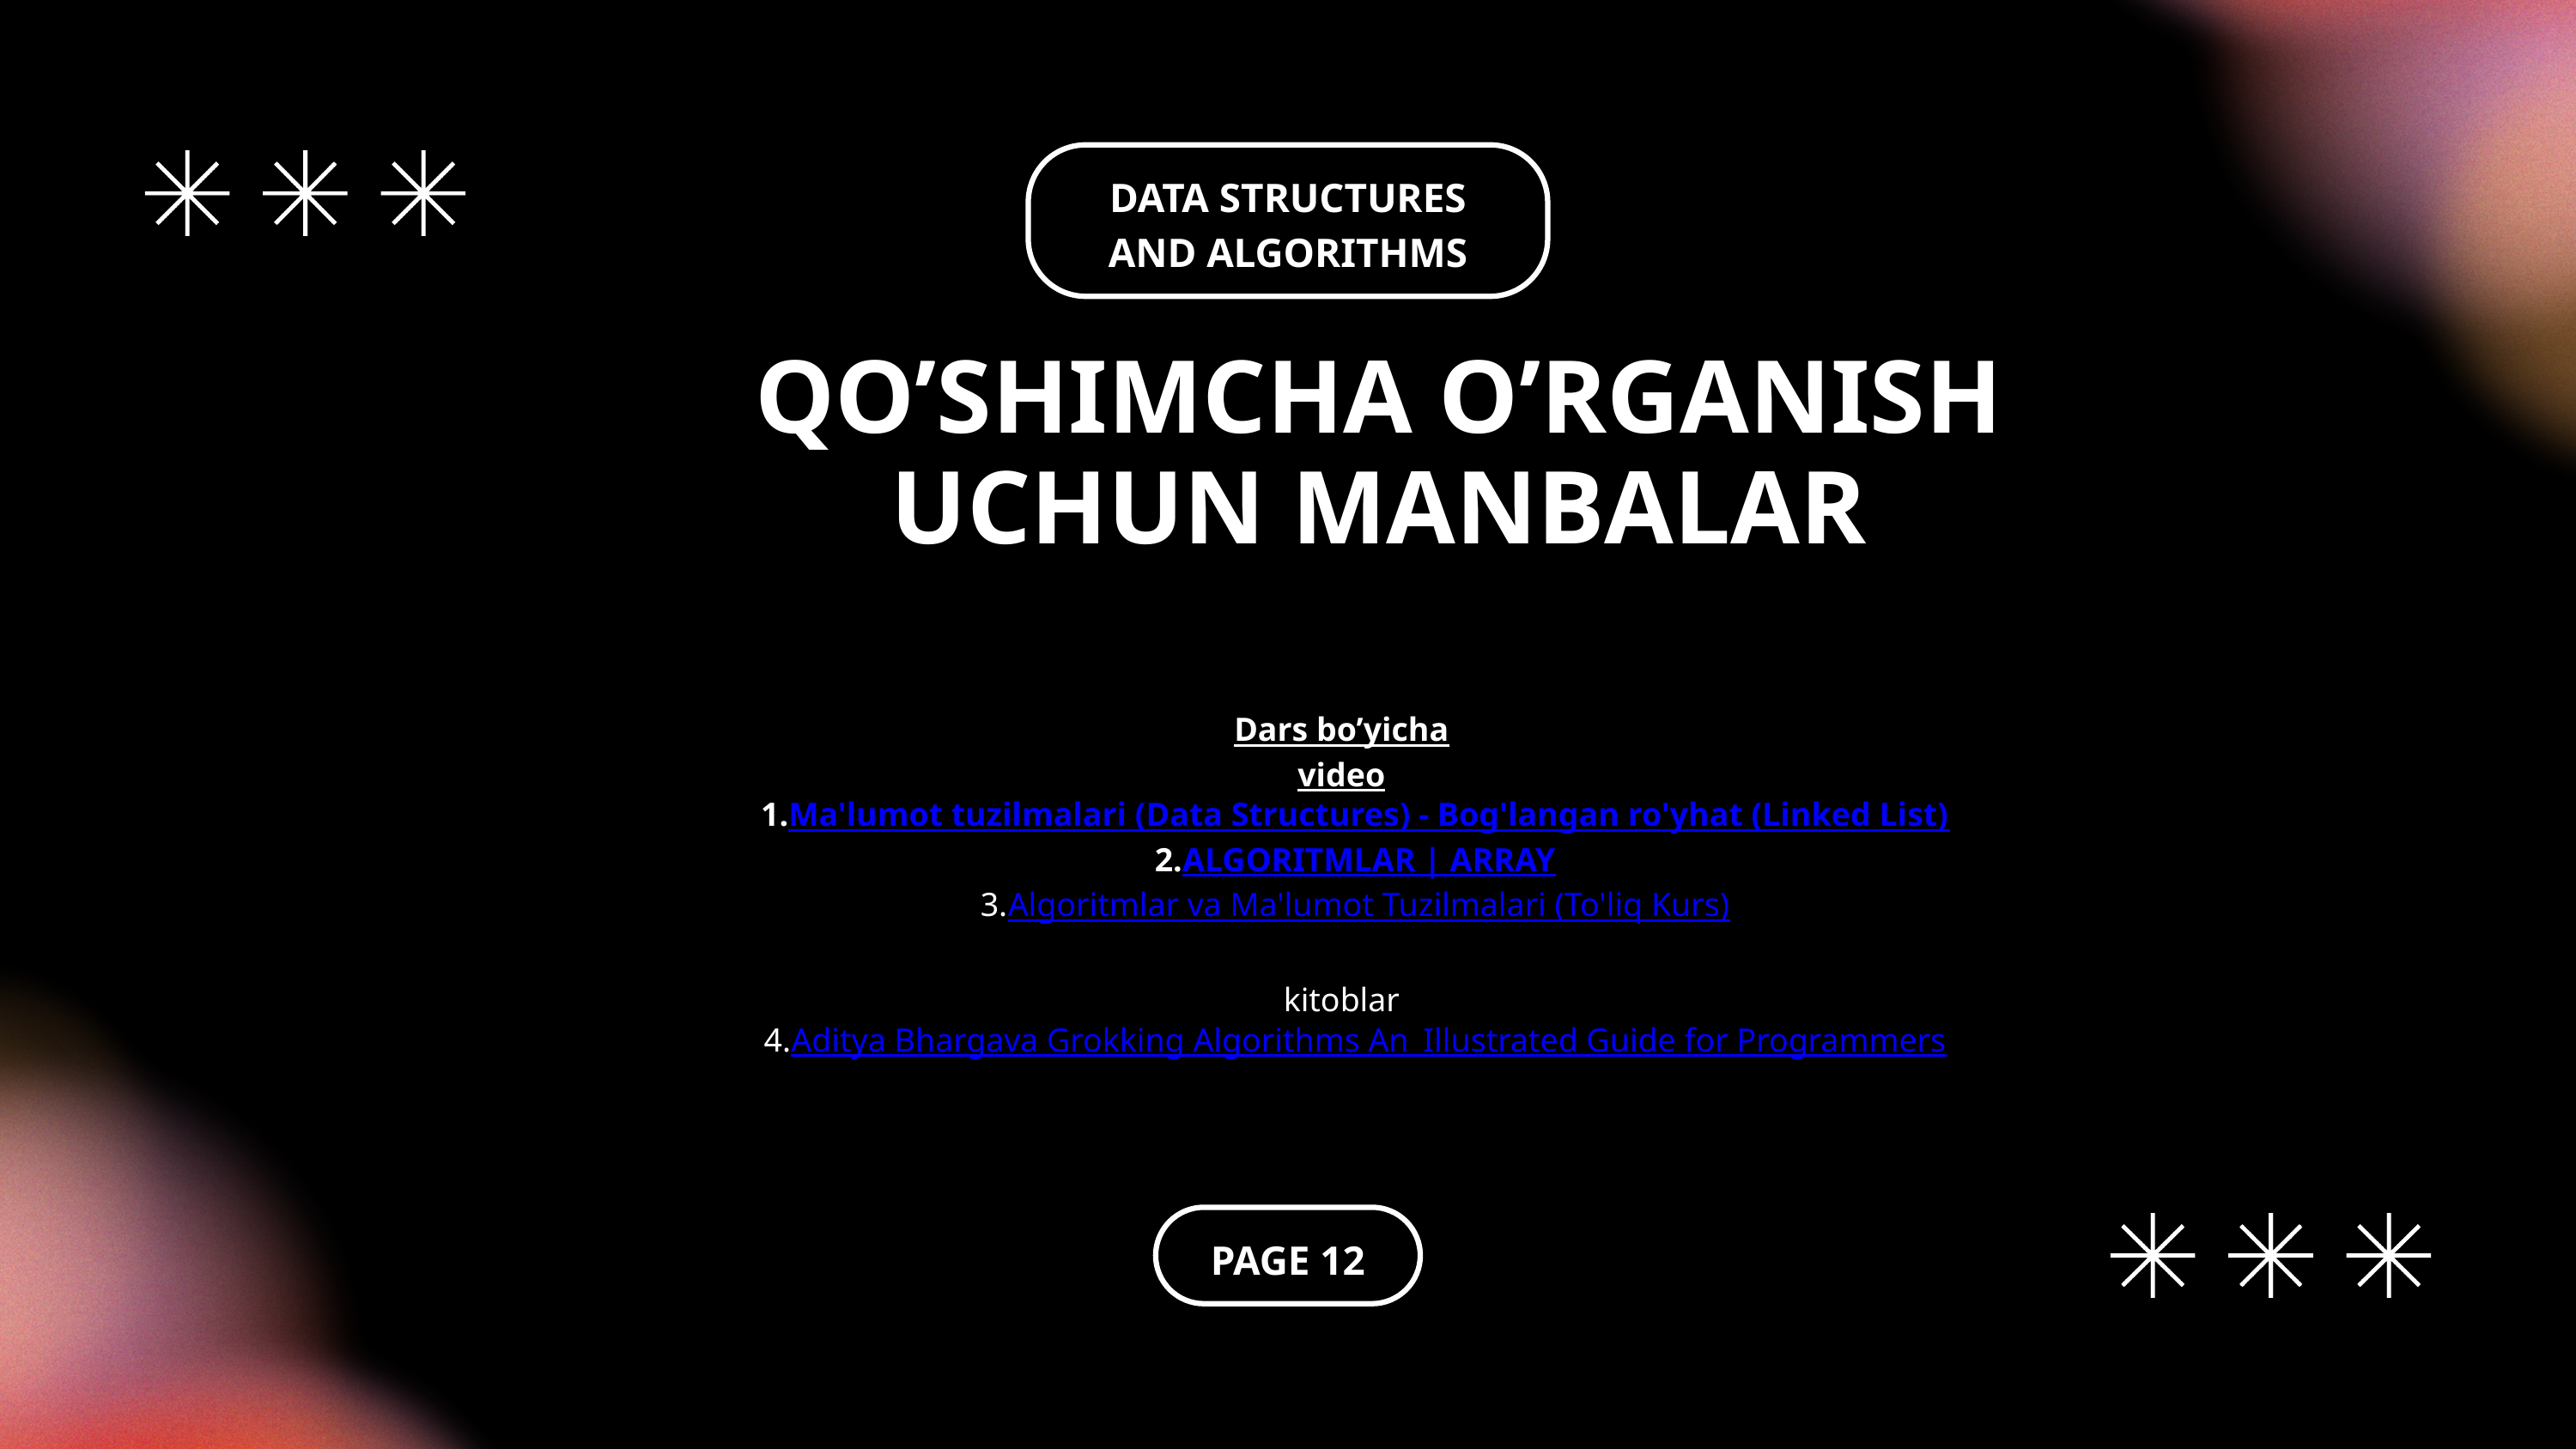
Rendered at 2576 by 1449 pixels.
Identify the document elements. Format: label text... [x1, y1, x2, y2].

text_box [144, 150, 466, 236]
text_box Dars bo’yicha video Ma'lumot tuzilmalari (Data Structures) - Bog'langan ro'yhat (Linked List) ALGORITMLAR | ARRAY Algoritmlar va Ma'lumot Tuzilmalari (To'liq Kurs) kitoblar Aditya Bhargava Grokking Algorithms An_Illustrated Guide for Programmers [683, 702, 2000, 1109]
text_box [0, 948, 647, 1449]
text_box QO’SHIMCHA O’RGANISH UCHUN MANBALAR [580, 343, 2177, 564]
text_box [1155, 1207, 1421, 1304]
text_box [2110, 1213, 2432, 1299]
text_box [1028, 144, 1548, 297]
text_box [1929, 0, 2576, 500]
